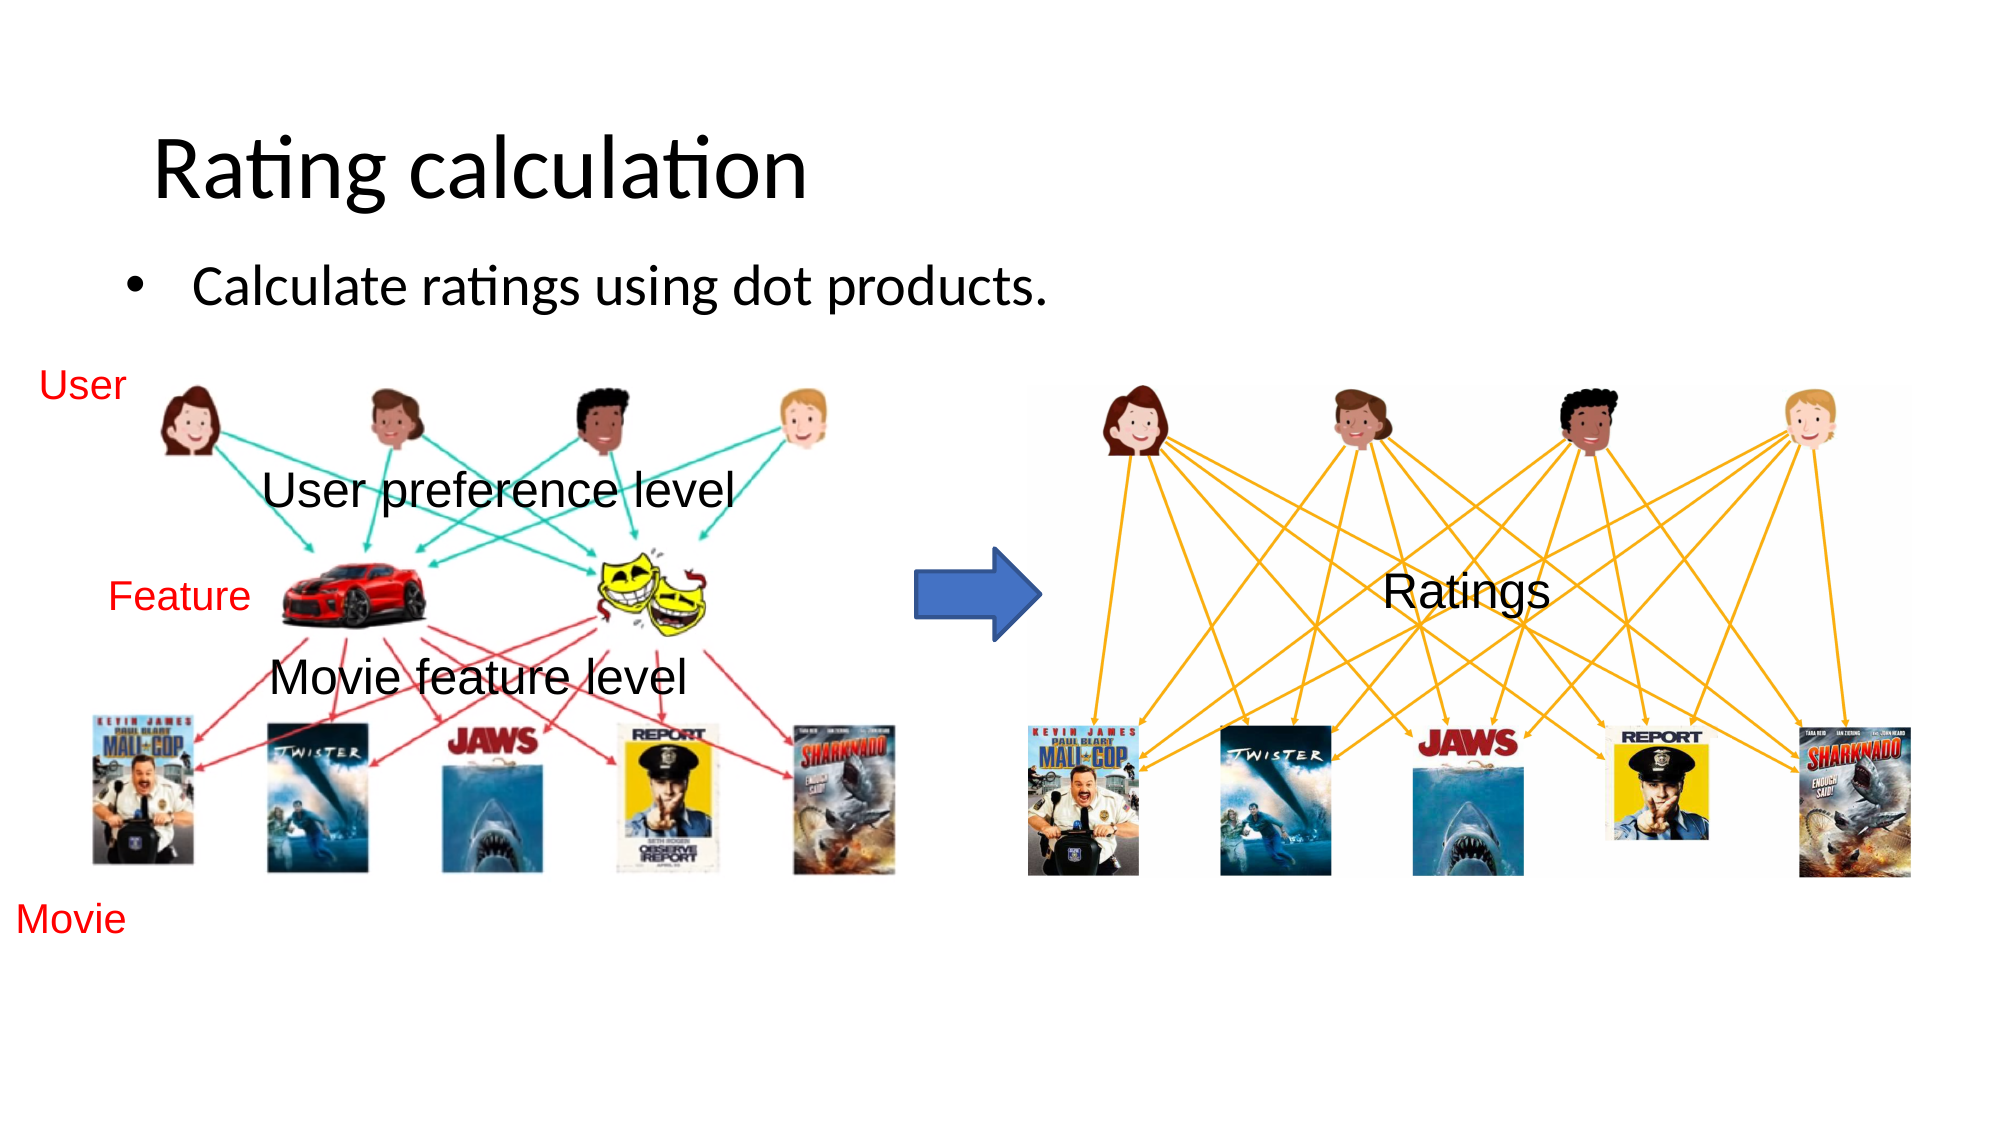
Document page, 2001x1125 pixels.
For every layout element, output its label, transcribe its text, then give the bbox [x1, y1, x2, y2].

title Rating calculation [137, 59, 1863, 247]
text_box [1027, 384, 1912, 878]
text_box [0, 350, 917, 950]
list Calculate ratings using dot products. [102, 247, 1898, 925]
